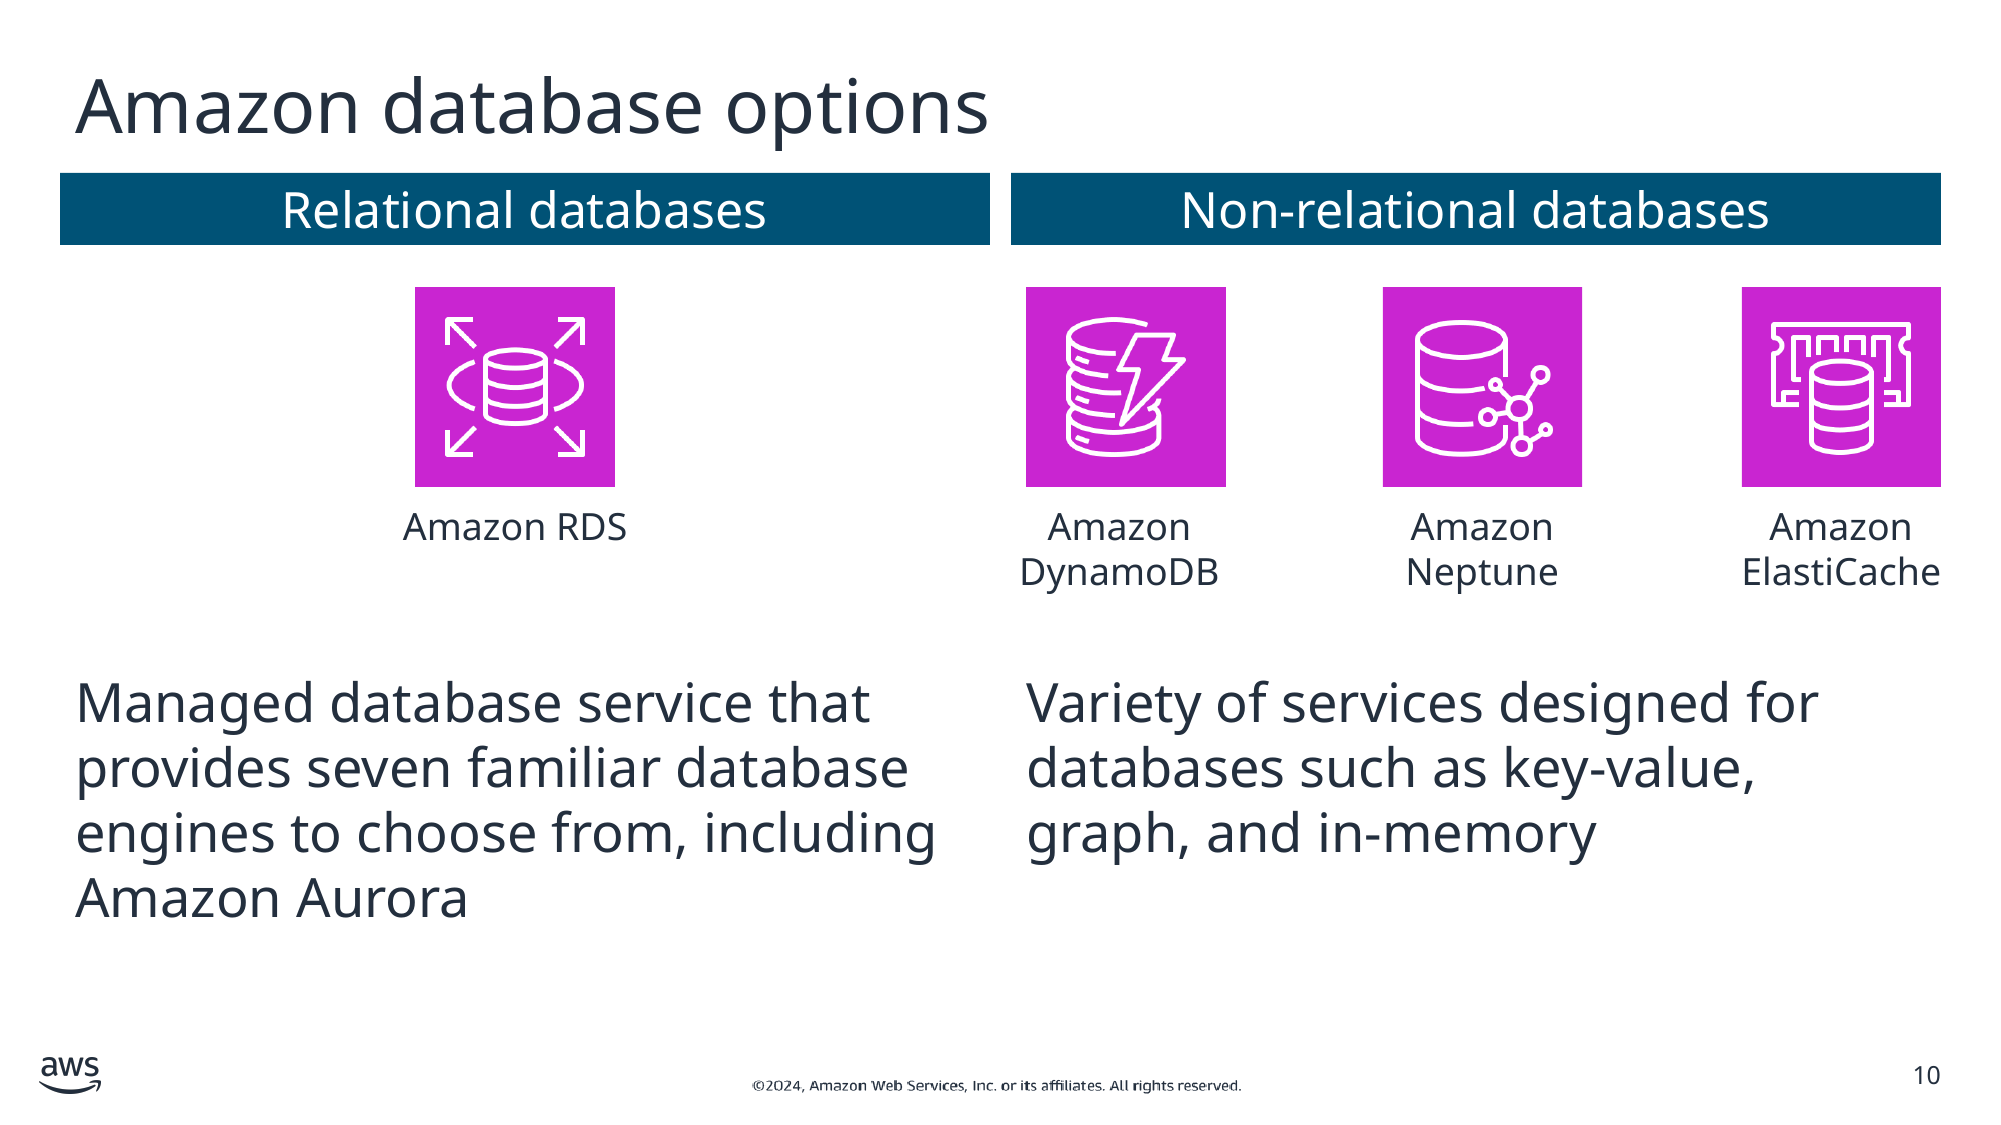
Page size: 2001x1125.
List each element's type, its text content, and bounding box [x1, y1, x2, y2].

text_box Amazon Neptune [1338, 495, 1627, 602]
title Amazon database options [60, 49, 1941, 170]
picture [706, 1072, 1290, 1100]
list Non-relational databases [1011, 172, 1941, 245]
picture [1382, 286, 1583, 487]
text_box Amazon RDS [237, 495, 793, 556]
picture [415, 287, 615, 487]
list Variety of services designed for databases such as key-value, graph, and in-memory [1011, 660, 1941, 1056]
picture [1026, 287, 1226, 487]
text_box Amazon ElastiCache [1696, 495, 1986, 602]
list Relational databases [60, 172, 990, 245]
list Managed database service that provides seven familiar database engines to choose from, including Amazon Aurora [60, 660, 990, 1056]
slide_number ‹#› [1861, 1057, 1941, 1095]
text_box Amazon DynamoDB [953, 495, 1286, 602]
picture [1741, 287, 1942, 487]
picture [39, 1057, 101, 1094]
